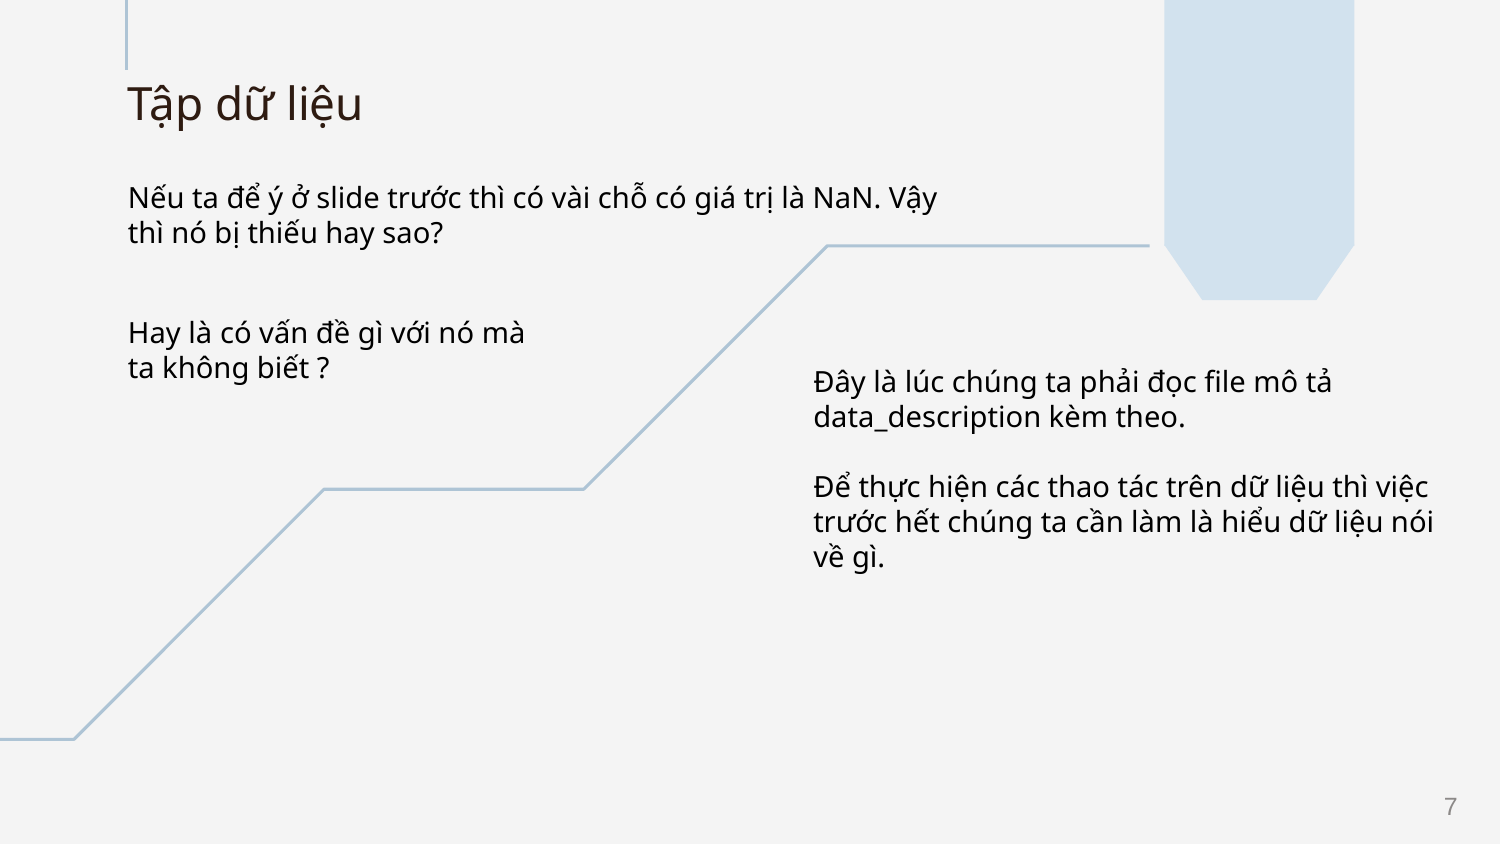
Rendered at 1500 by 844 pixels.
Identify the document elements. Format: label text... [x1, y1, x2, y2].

text_box [0, 245, 1150, 740]
title Tập dữ liệu [112, 59, 533, 171]
text_box Đây là lúc chúng ta phải đọc file mô tả data_description kèm theo. Để thực hiện các thao tác trên dữ liệu thì việc trước hết chúng ta cần làm là hiểu dữ liệu nói về gì. [798, 355, 1459, 581]
text_box Nếu ta để ý ở slide trước thì có vài chỗ có giá trị là NaN. Vậy thì nó bị thiếu hay sao? [112, 171, 989, 257]
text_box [1164, 0, 1355, 301]
slide_number ‹#› [1135, 783, 1473, 829]
text_box Hay là có vấn đề gì với nó mà ta không biết ? [112, 307, 569, 393]
